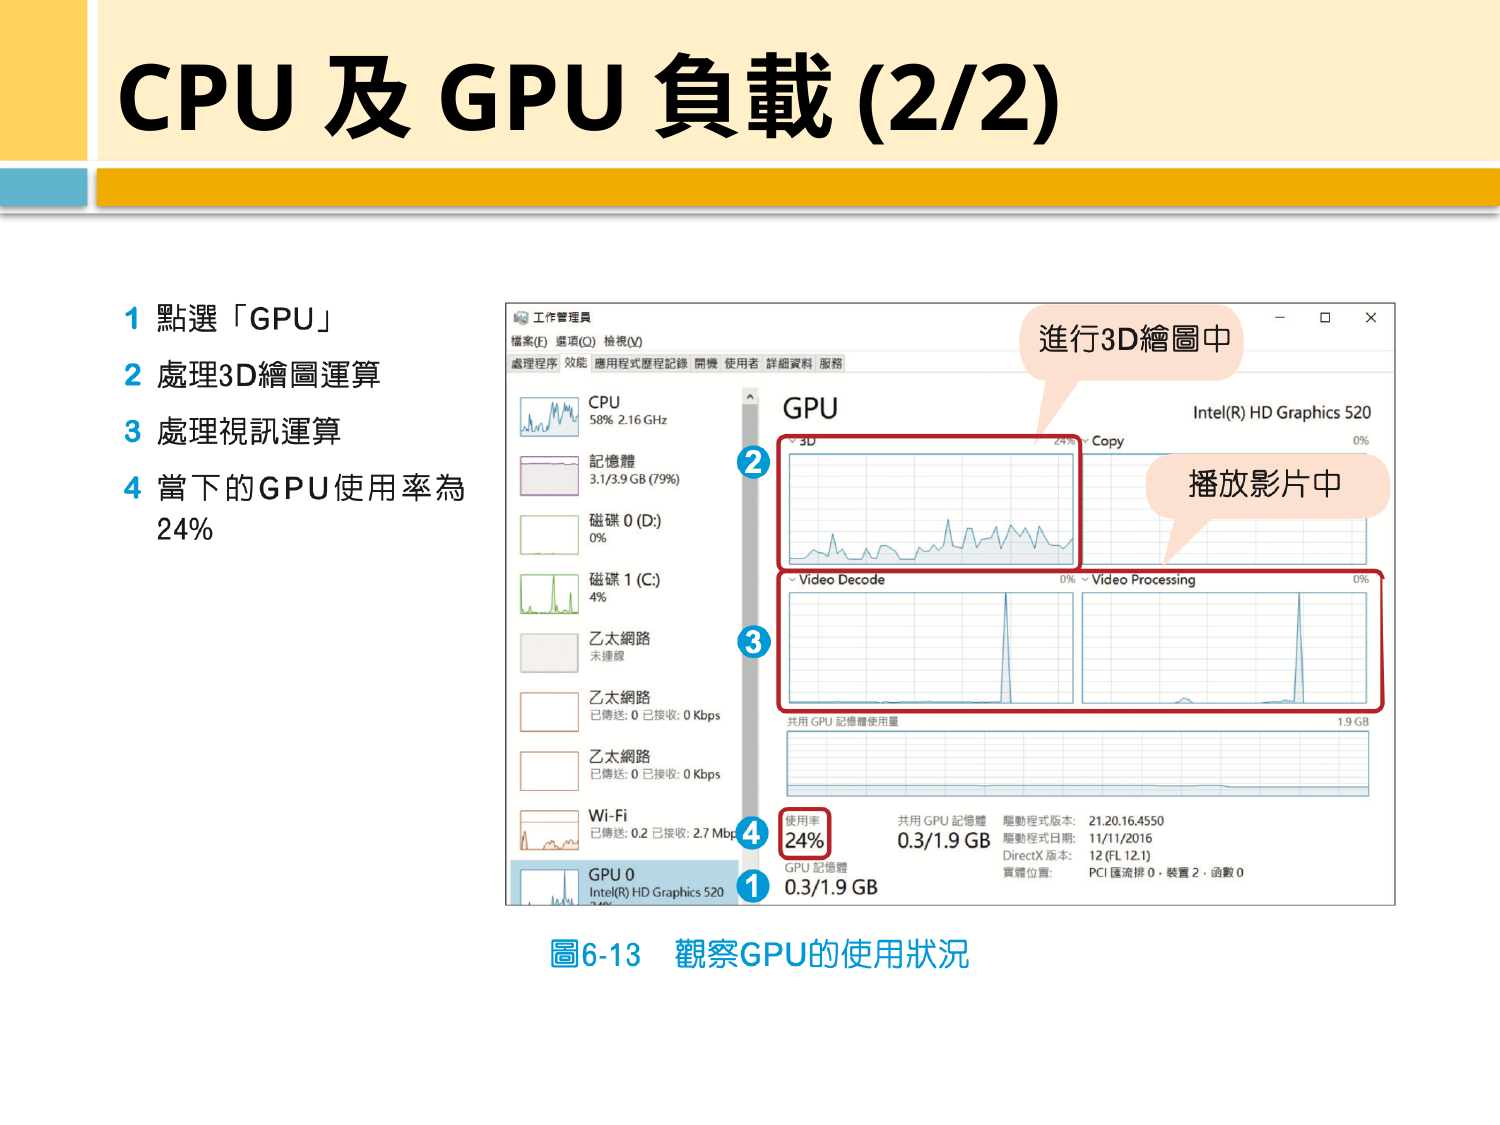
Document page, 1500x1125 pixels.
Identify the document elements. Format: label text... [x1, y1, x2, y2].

title CPU及GPU負載(2/2) [100, 26, 1438, 161]
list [100, 271, 1439, 983]
